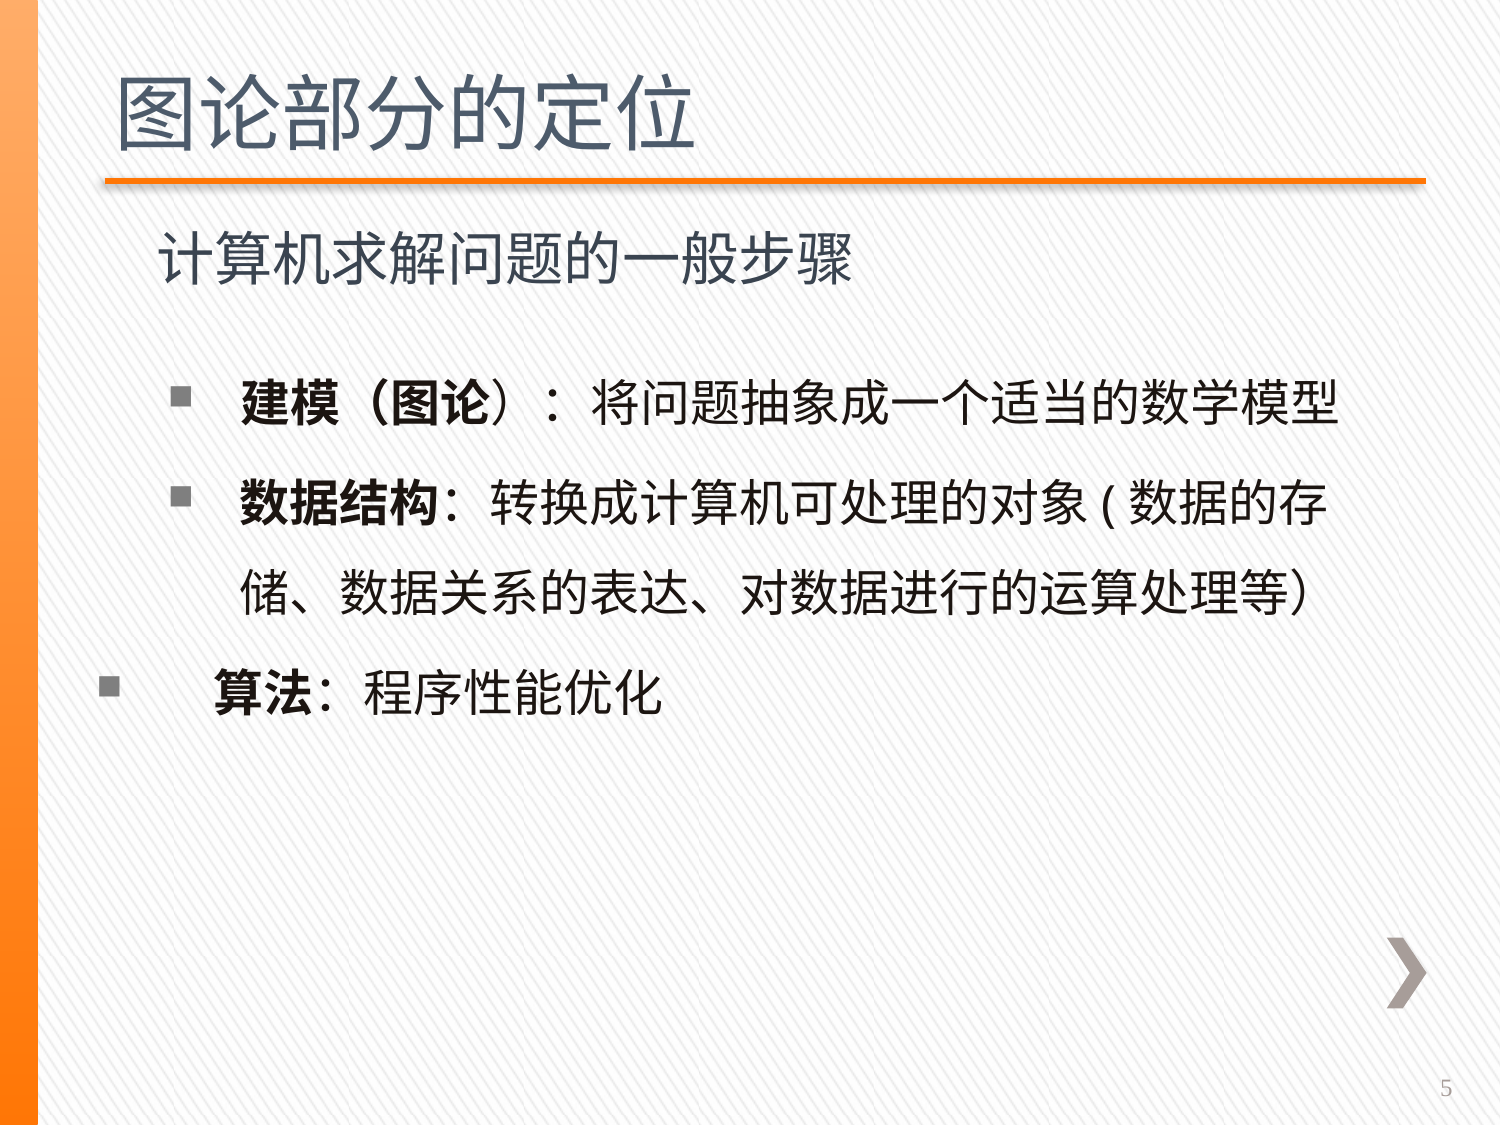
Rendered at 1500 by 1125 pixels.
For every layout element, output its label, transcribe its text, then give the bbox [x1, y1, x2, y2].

text_box [0, 281, 37, 285]
text_box 建模（图论）：将问题抽象成一个适当的数学模型 数据结构：转换成计算机可处理的对象(数据的存储、数据关系的表达、对数据进行的运算处理等） 算法：程序性能优化 [78, 333, 1400, 829]
text_box 计算机求解问题的一般步骤 [141, 214, 871, 300]
slide_number 5 [1425, 1056, 1488, 1117]
title 图论部分的定位 [99, 0, 1422, 170]
